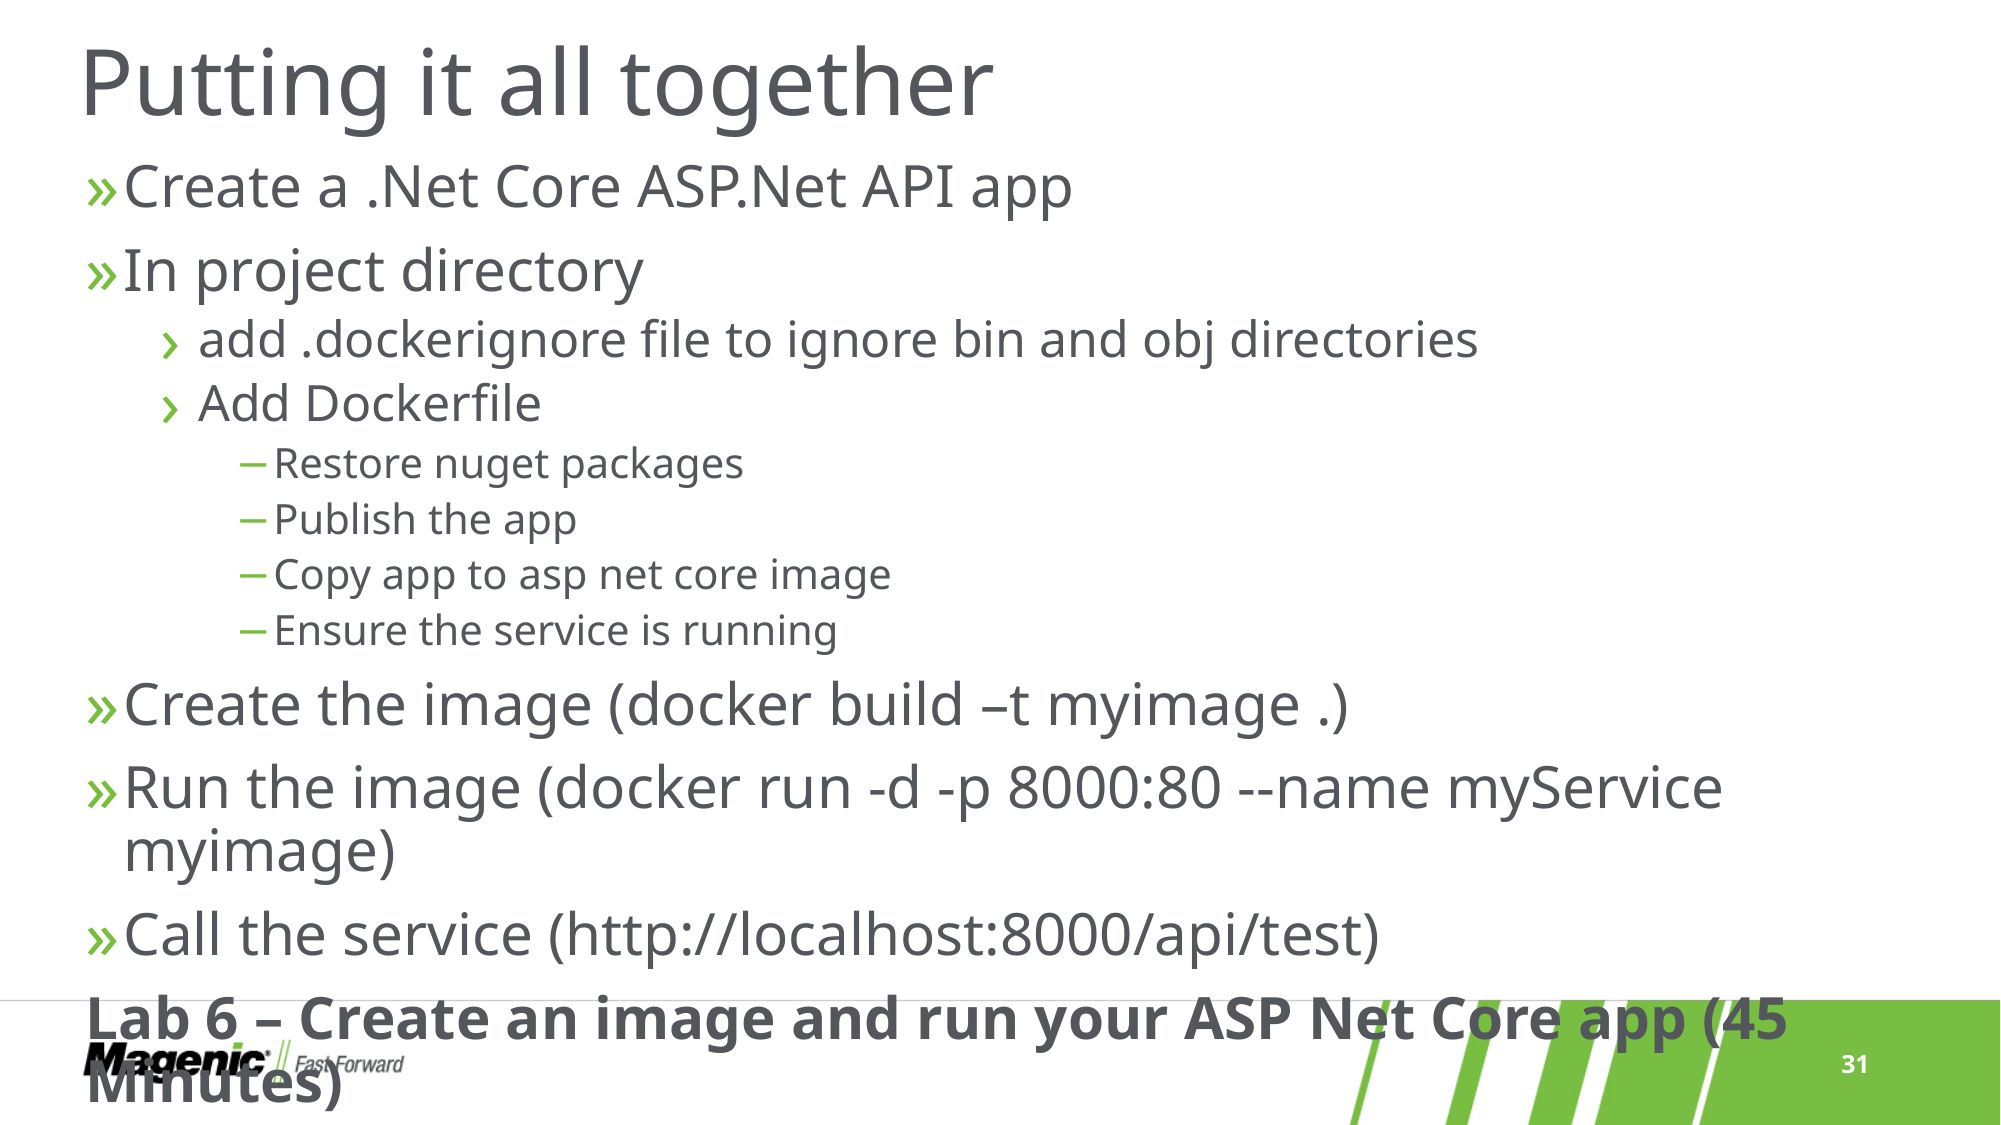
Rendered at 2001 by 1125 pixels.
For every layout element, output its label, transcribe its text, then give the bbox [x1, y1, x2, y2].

list Create a .Net Core ASP.Net API app In project directory add .dockerignore file to ignore bin and obj directories Add Dockerfile Restore nuget packages Publish the app Copy app to asp net core image Ensure the service is running Create the image (docker build –t myimage .) Run the image (docker run -d -p 8000:80 --name myService myimage) Call the service (http://localhost:8000/api/test) Lab 6 – Create an image and run your ASP Net Core app (45 Minutes) [70, 149, 1946, 939]
title Putting it all together [63, 41, 1938, 131]
picture [0, 0, 2001, 1125]
